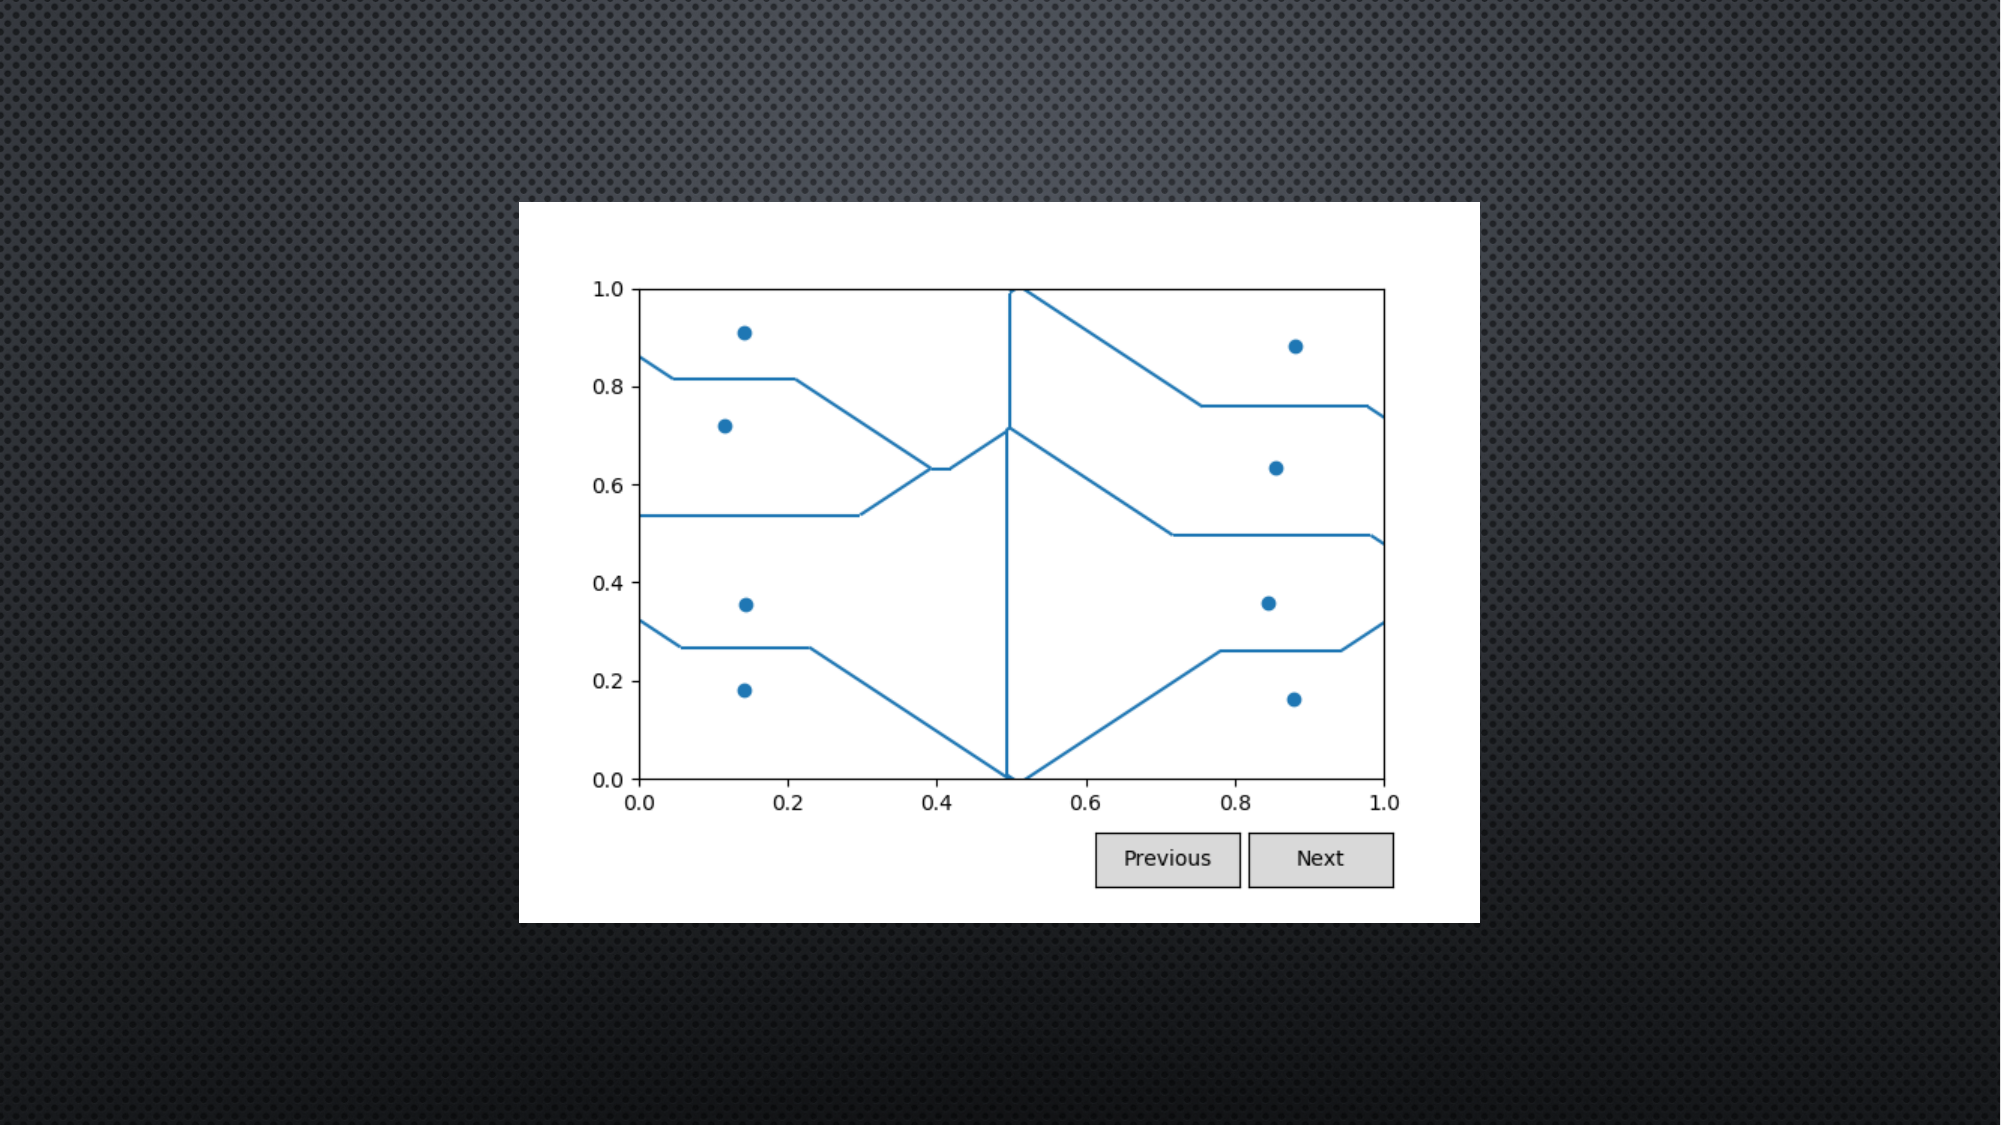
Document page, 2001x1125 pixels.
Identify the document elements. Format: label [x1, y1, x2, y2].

picture [519, 202, 1481, 923]
